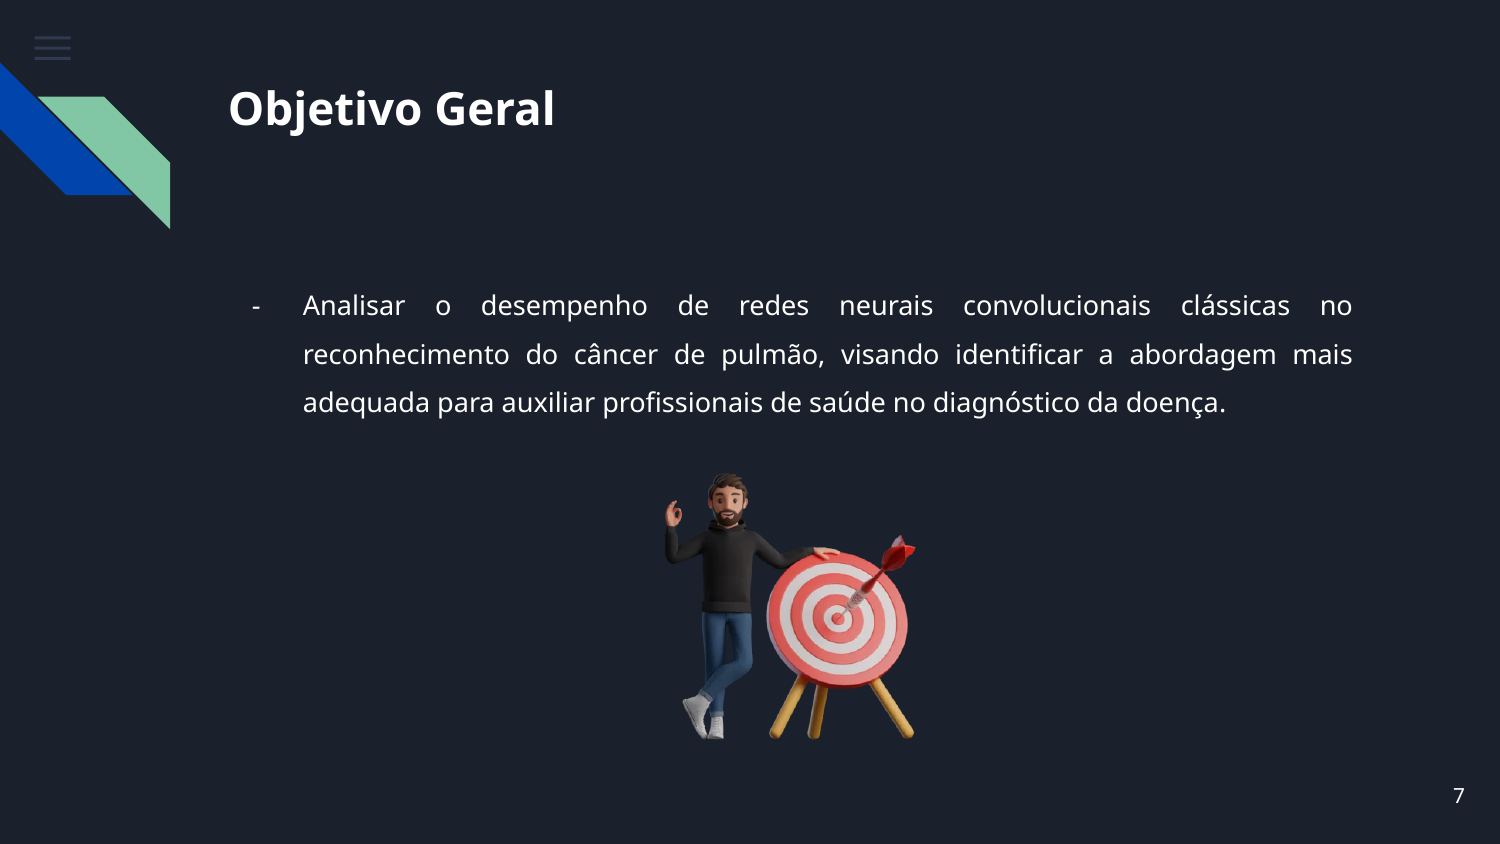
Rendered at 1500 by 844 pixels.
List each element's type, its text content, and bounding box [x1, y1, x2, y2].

list Analisar o desempenho de redes neurais convolucionais clássicas no reconhecimento do câncer de pulmão, visando identificar a abordagem mais adequada para auxiliar profissionais de saúde no diagnóstico da doença. [212, 257, 1368, 735]
picture [651, 468, 929, 746]
title Objetivo Geral [212, 64, 1368, 215]
slide_number ‹#› [1389, 764, 1480, 830]
